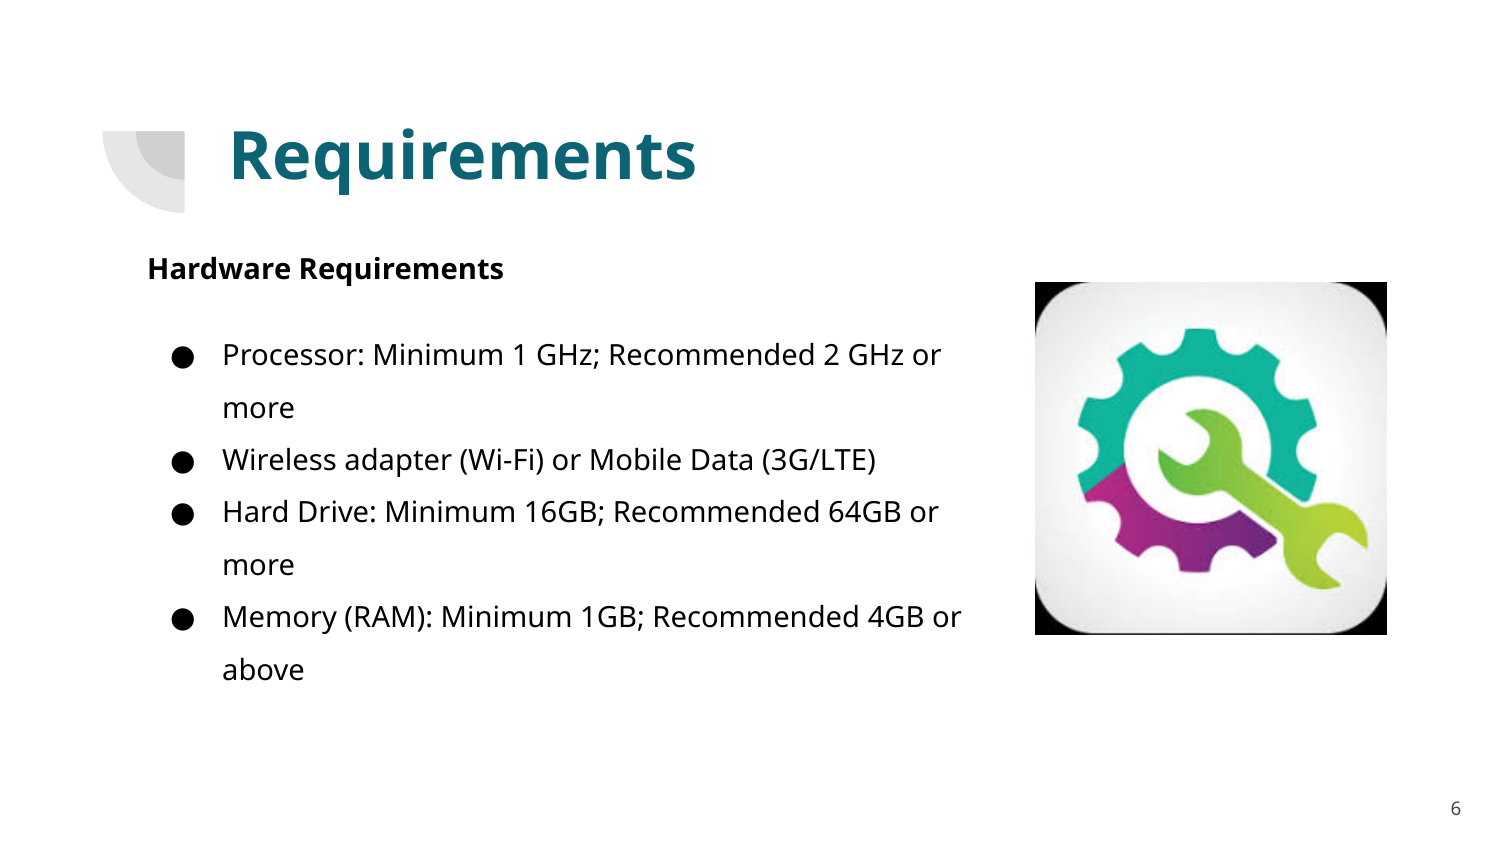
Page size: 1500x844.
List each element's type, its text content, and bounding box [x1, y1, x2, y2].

slide_number 6 [1386, 777, 1477, 842]
title Requirements [213, 98, 1368, 263]
picture [1035, 282, 1388, 635]
text_box Hardware Requirements Processor: Minimum 1 GHz; Recommended 2 GHz or more Wireless adapter (Wi-Fi) or Mobile Data (3G/LTE) Hard Drive: Minimum 16GB; Recommended 64GB or more Memory (RAM): Minimum 1GB; Recommended 4GB or above [131, 235, 1014, 710]
